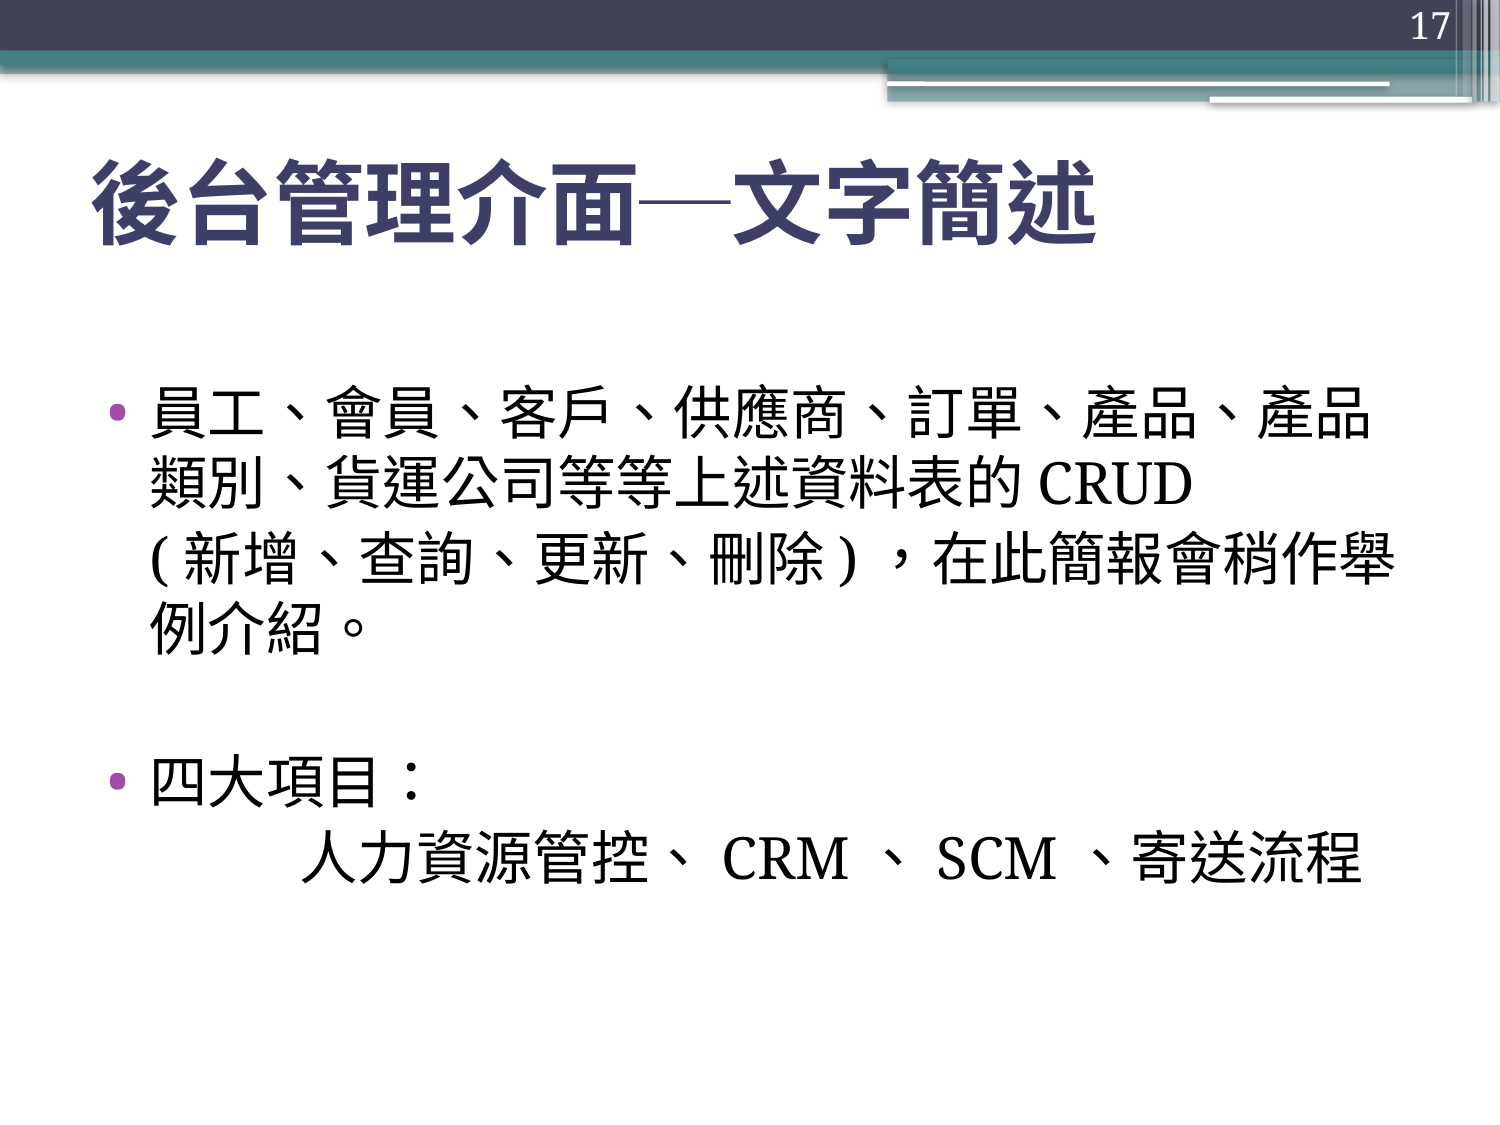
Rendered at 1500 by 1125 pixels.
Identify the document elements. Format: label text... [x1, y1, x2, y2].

slide_number 17 [1341, 0, 1466, 61]
list 員工、會員、客戶、供應商、訂單、產品、產品類別、貨運公司等等上述資料表的CRUD (新增、查詢、更新、刪除)，在此簡報會稍作舉例介紹。 四大項目： 人力資源管控、CRM、SCM、寄送流程 [75, 368, 1425, 1079]
title 後台管理介面─文字簡述 [75, 113, 1425, 289]
